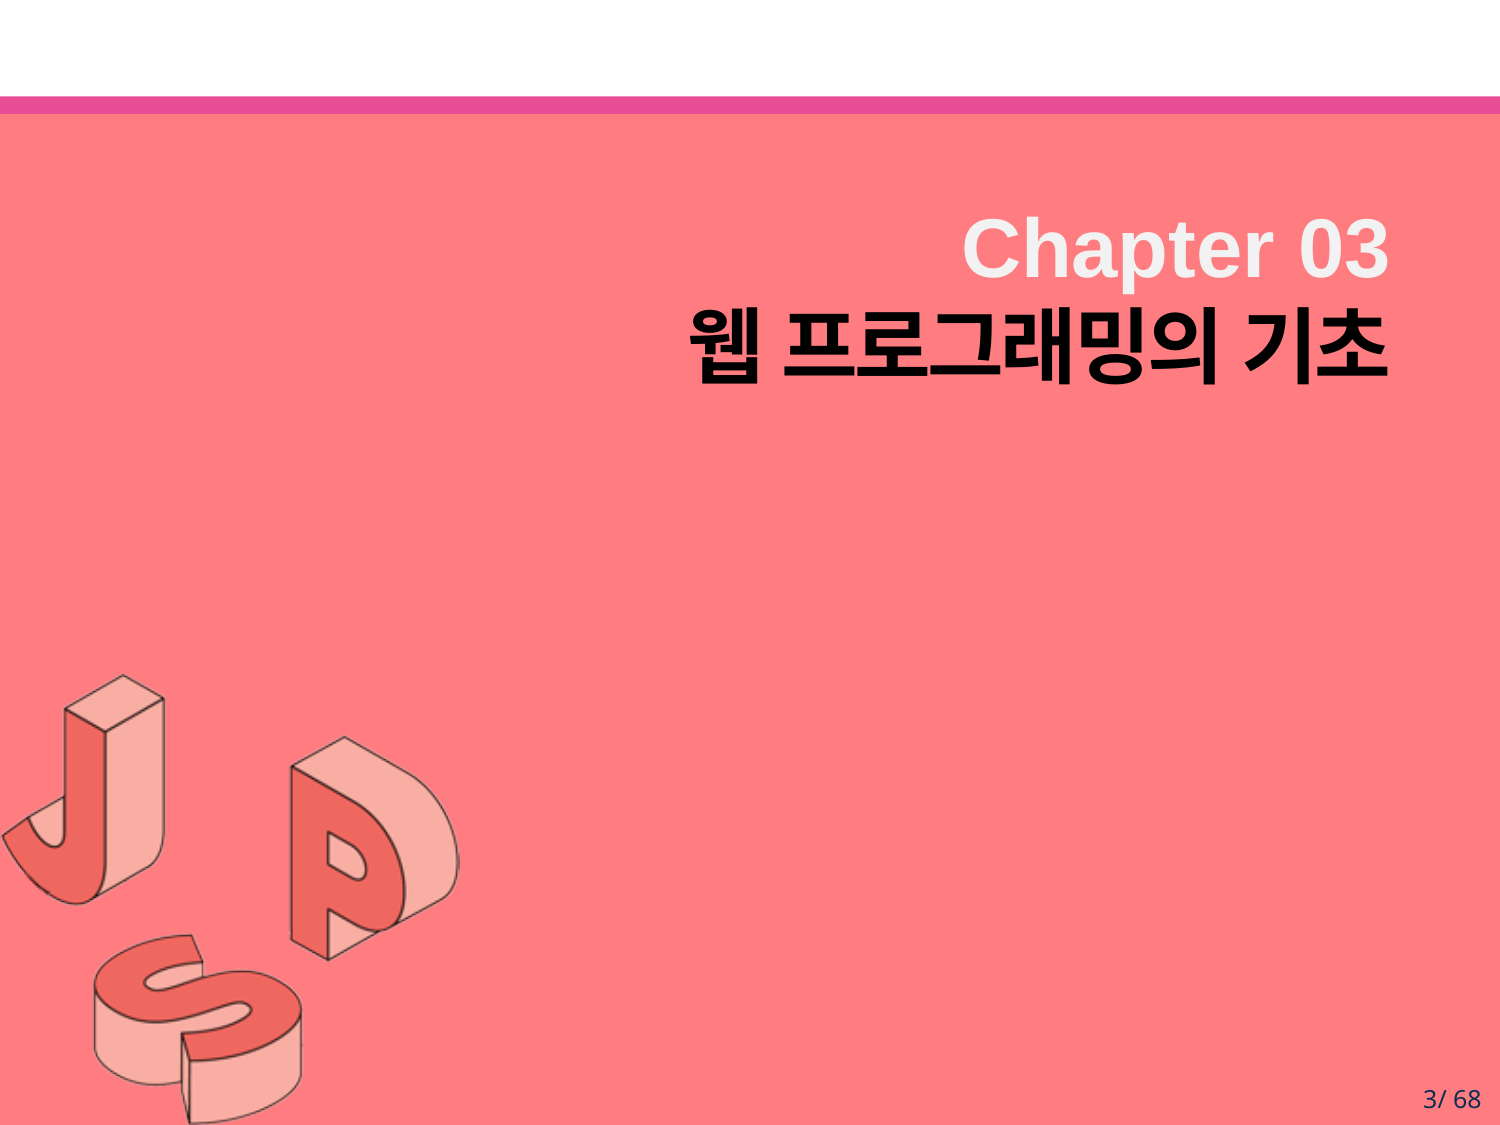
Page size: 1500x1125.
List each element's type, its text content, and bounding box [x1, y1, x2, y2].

picture [1, 674, 460, 1125]
text_box Chapter 03 웹 프로그래밍의 기초 [672, 137, 1406, 402]
